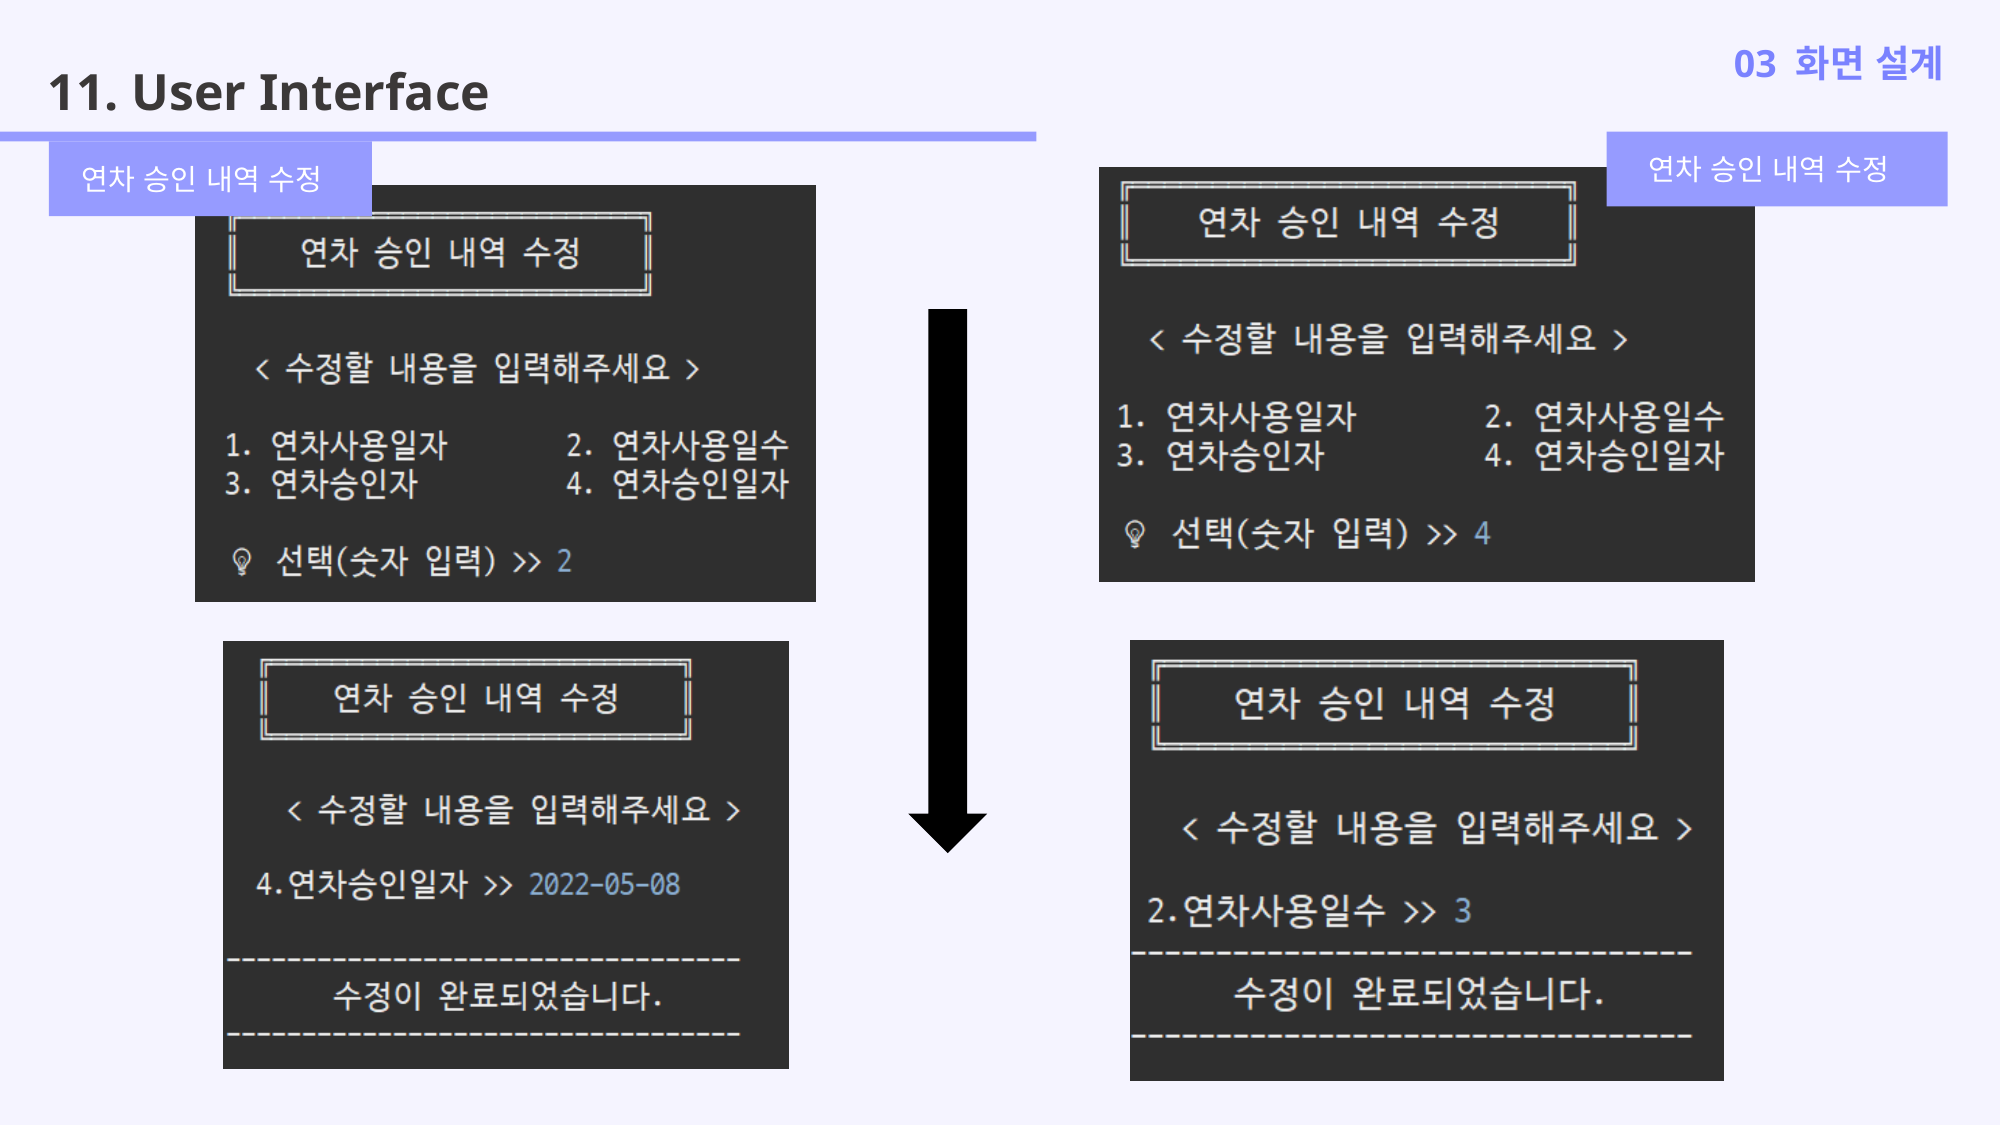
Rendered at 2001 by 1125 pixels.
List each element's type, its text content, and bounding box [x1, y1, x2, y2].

text_box [0, 131, 1037, 142]
text_box [908, 309, 988, 854]
picture [195, 185, 816, 602]
text_box 03 화면 설계 [1509, 32, 1959, 92]
picture [222, 641, 789, 1069]
picture [1130, 640, 1724, 1081]
text_box 11. User Interface [32, 53, 878, 129]
text_box 연차 승인 내역 수정 [48, 140, 373, 217]
text_box 연차 승인 내역 수정 [1606, 131, 1949, 207]
picture [1099, 167, 1755, 582]
